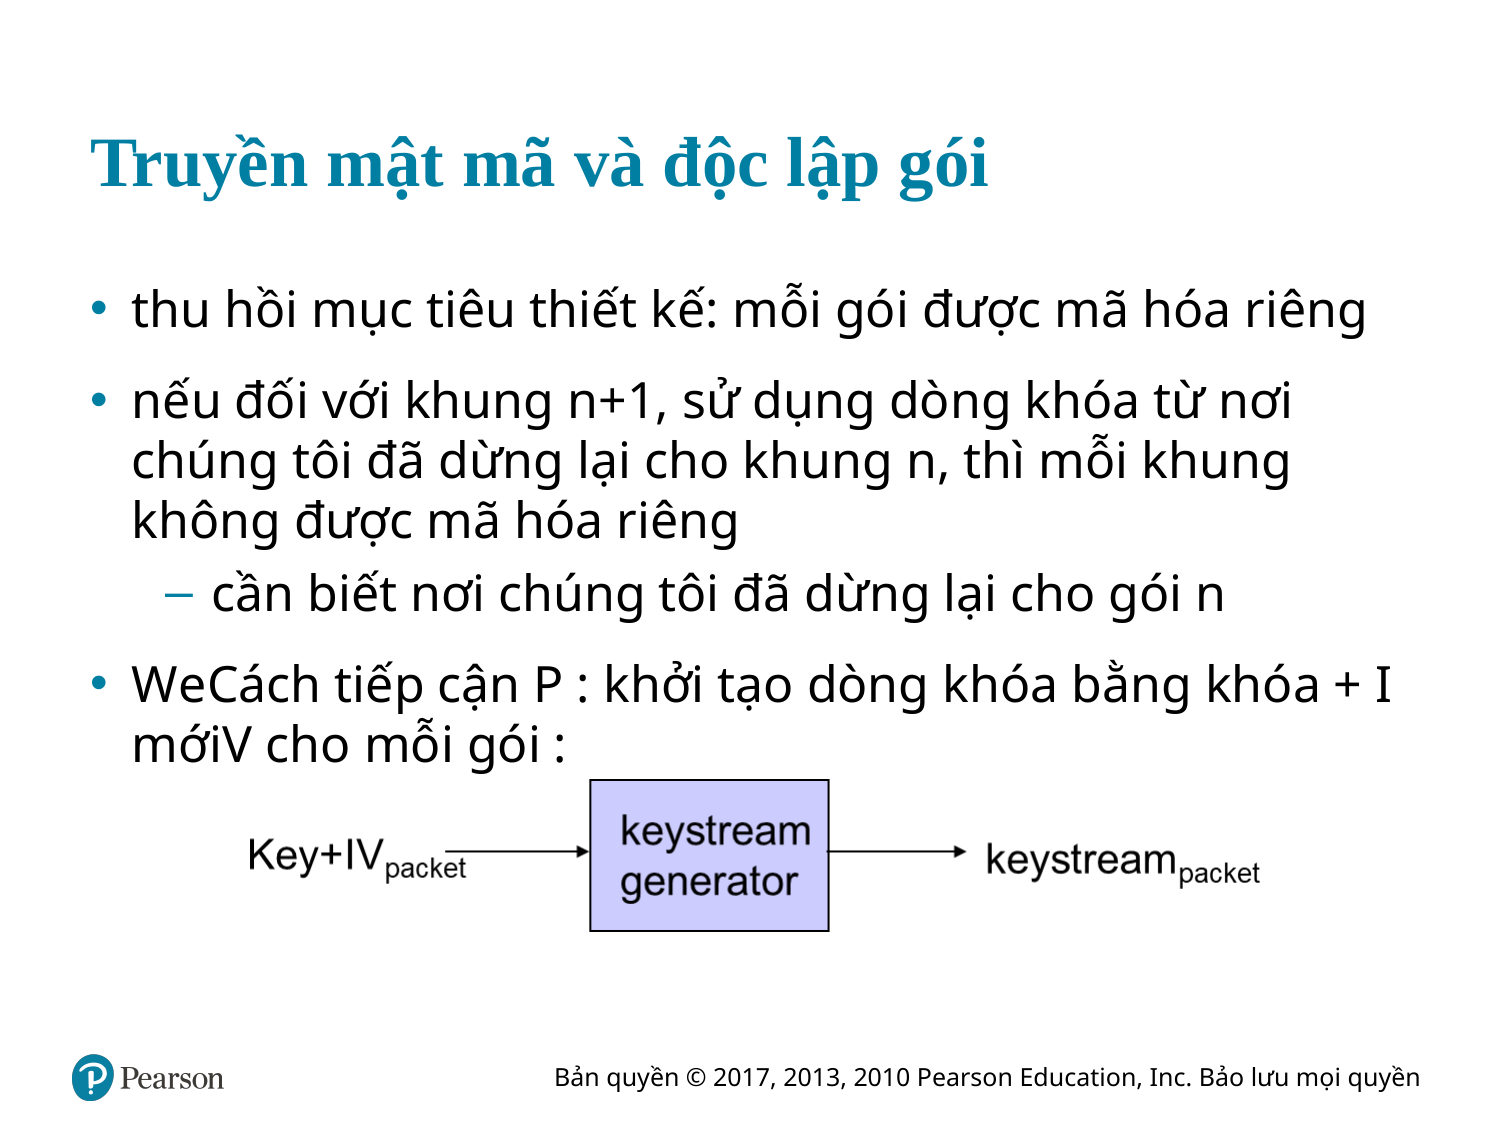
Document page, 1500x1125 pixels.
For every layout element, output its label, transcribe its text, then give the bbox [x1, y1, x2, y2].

list thu hồi mục tiêu thiết kế: mỗi gói được mã hóa riêng nếu đối với khung n+1, sử dụng dòng khóa từ nơi chúng tôi đã dừng lại cho khung n, thì mỗi khung không được mã hóa riêng cần biết nơi chúng tôi đã dừng lại cho gói n W e Cách tiếp cận P : khởi tạo dòng khóa bằng khóa + I mới V cho mỗi gói : [75, 262, 1425, 931]
picture [72, 1087, 83, 1101]
title Truyền mật mã và độc lập gói [75, 0, 1425, 216]
picture [221, 778, 1279, 932]
picture [80, 1063, 106, 1088]
picture [98, 1054, 224, 1101]
picture [72, 1054, 88, 1070]
